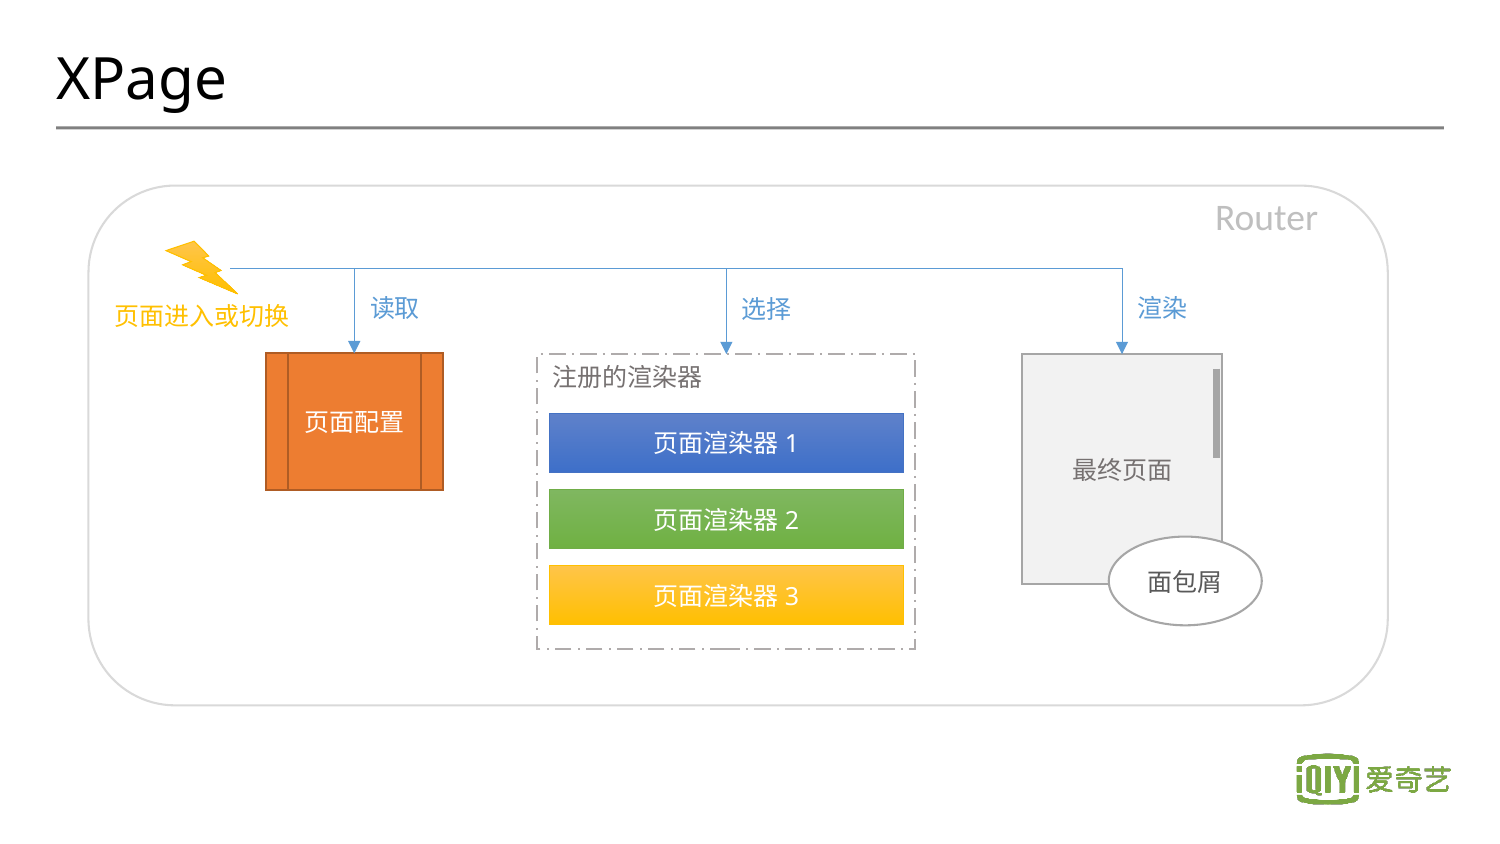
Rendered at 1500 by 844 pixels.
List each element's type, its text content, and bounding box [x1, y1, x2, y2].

text_box 页面渲染器1 [549, 413, 904, 473]
text_box 注册的渲染器 [537, 362, 916, 650]
text_box [166, 241, 223, 288]
text_box 面包屑 [1108, 536, 1262, 626]
text_box [88, 185, 1388, 706]
text_box 渲染 [1127, 285, 1203, 331]
title XPage [41, 33, 1424, 115]
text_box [229, 268, 1123, 355]
text_box 页面渲染器3 [549, 565, 904, 625]
text_box 页面进入或切换 [99, 293, 223, 339]
text_box 页面配置 [265, 363, 443, 490]
text_box 页面渲染器2 [549, 489, 904, 549]
text_box Router [1200, 185, 1334, 246]
picture [1269, 733, 1473, 818]
text_box 最终页面 [1021, 354, 1223, 585]
